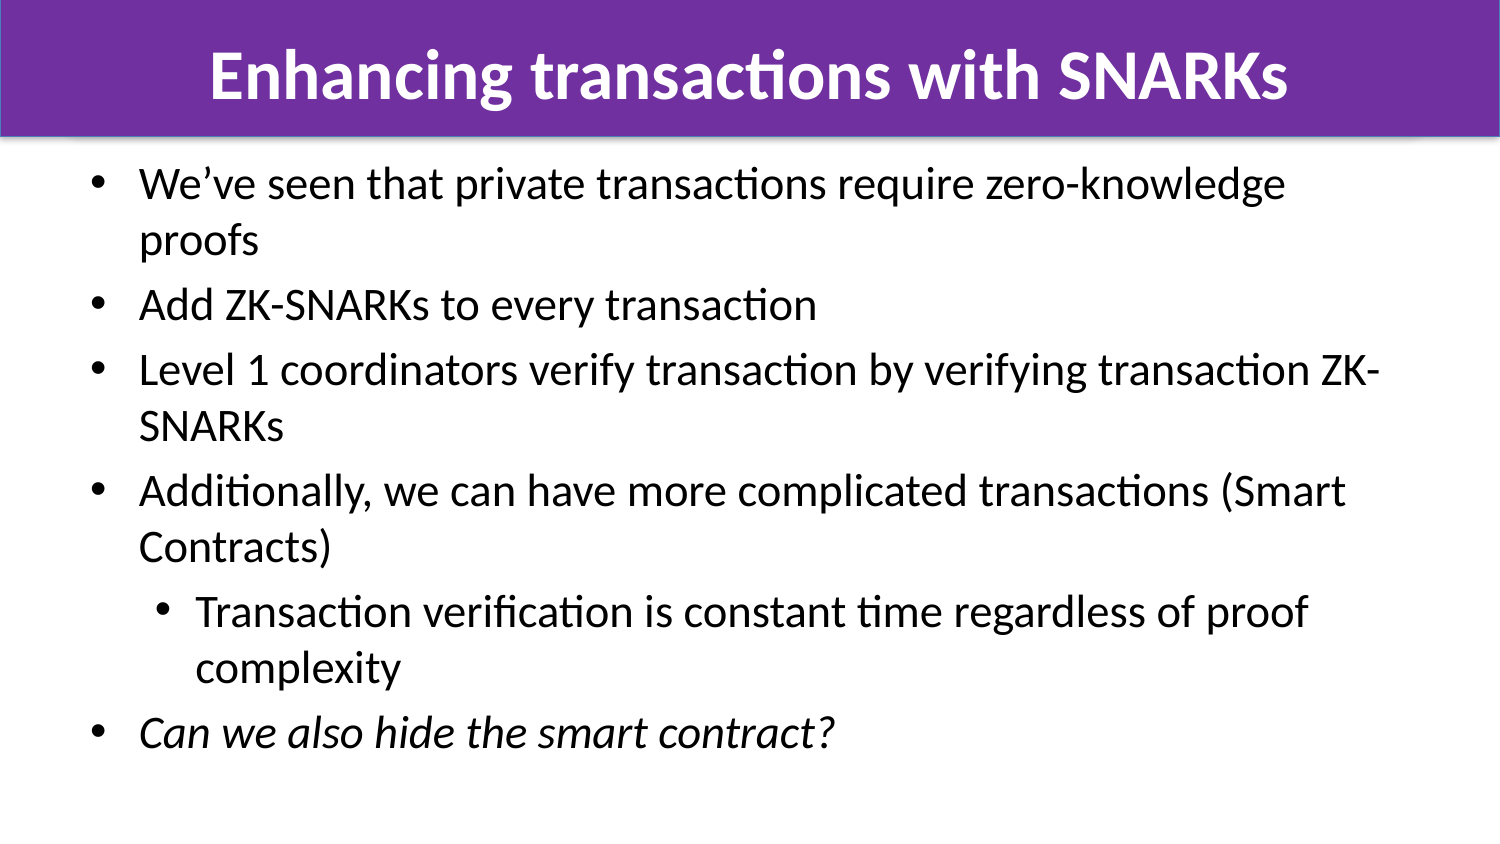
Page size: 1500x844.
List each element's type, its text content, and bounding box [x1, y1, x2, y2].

title Enhancing transactions with SNARKs [75, 20, 1425, 123]
list We’ve seen that private transactions require zero-knowledge proofs Add ZK-SNARKs to every transaction Level 1 coordinators verify transaction by verifying transaction ZK-SNARKs Additionally, we can have more complicated transactions (Smart Contracts) Transaction verification is constant time regardless of proof complexity Can we also hide the smart contract? [74, 145, 1426, 773]
